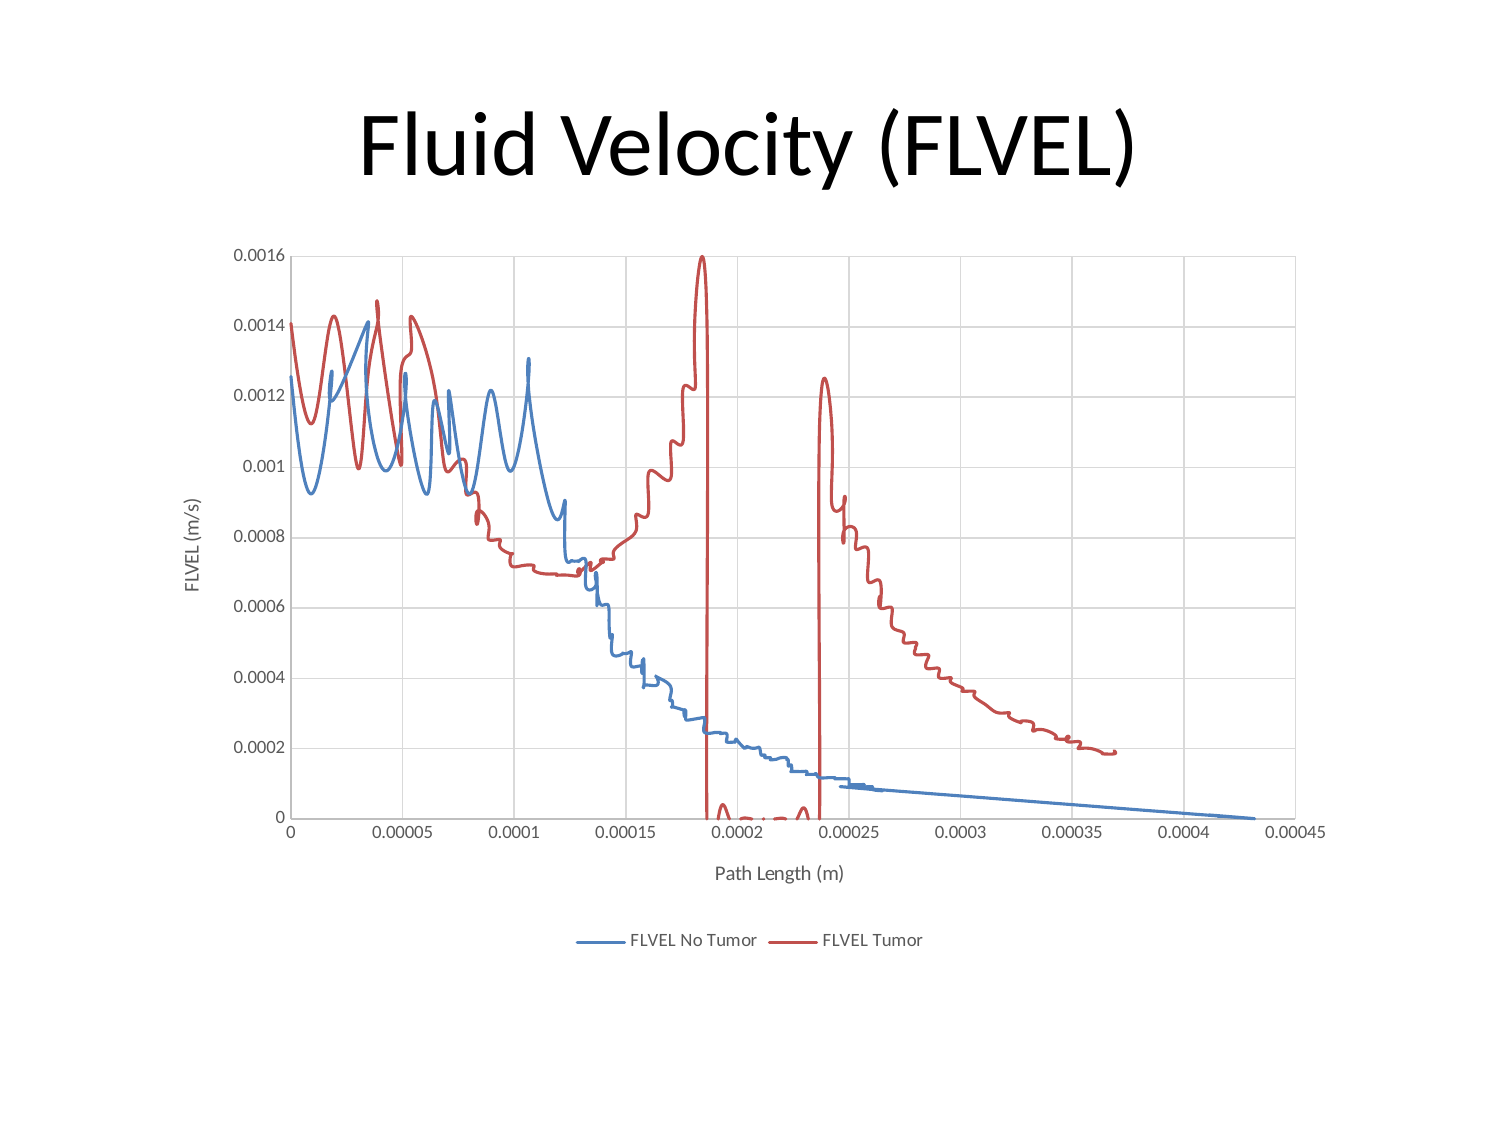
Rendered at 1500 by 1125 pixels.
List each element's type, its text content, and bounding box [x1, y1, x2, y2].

chart [149, 232, 1351, 958]
title Fluid Velocity (FLVEL) [75, 45, 1425, 233]
